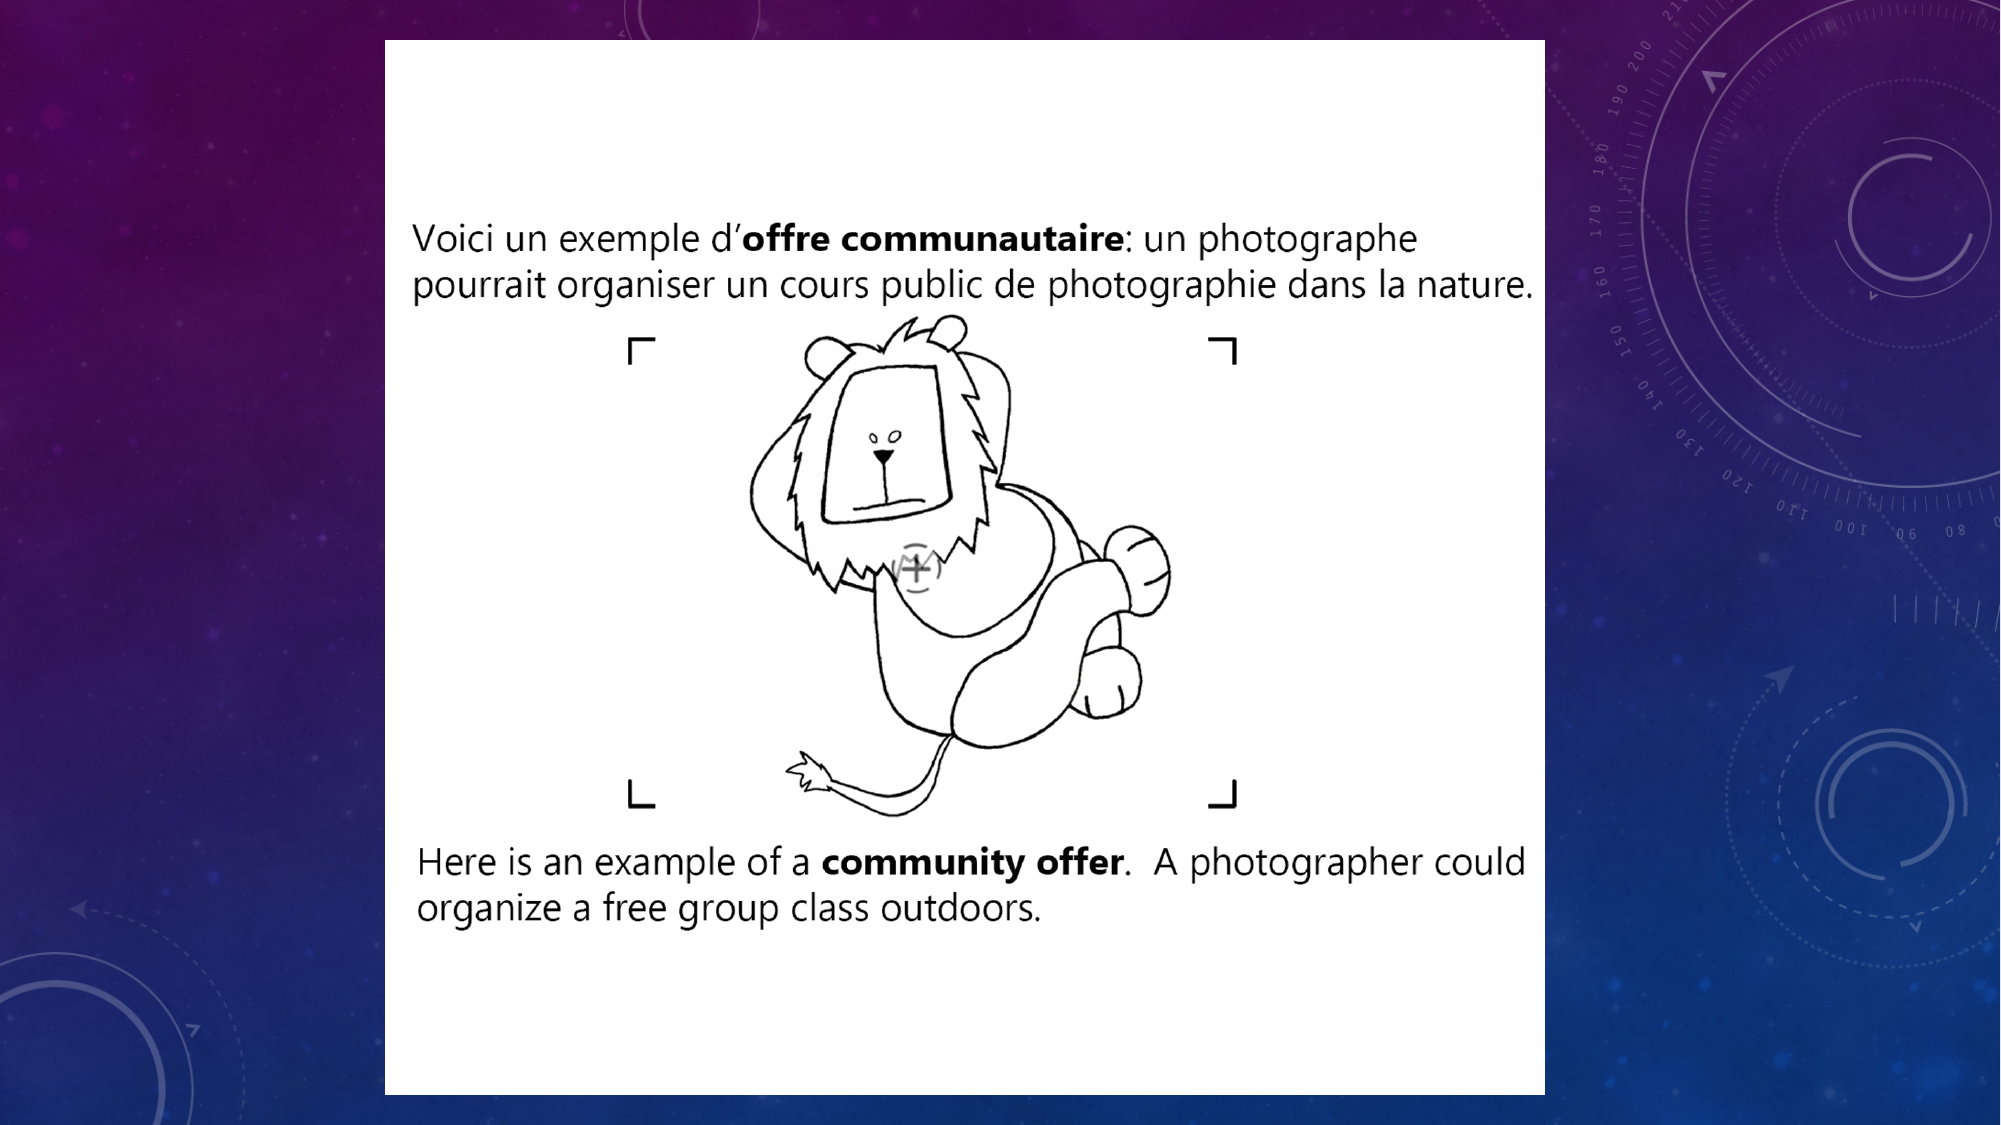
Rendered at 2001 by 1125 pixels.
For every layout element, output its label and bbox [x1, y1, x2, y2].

picture [0, 0, 2001, 1125]
list [384, 40, 1546, 1096]
